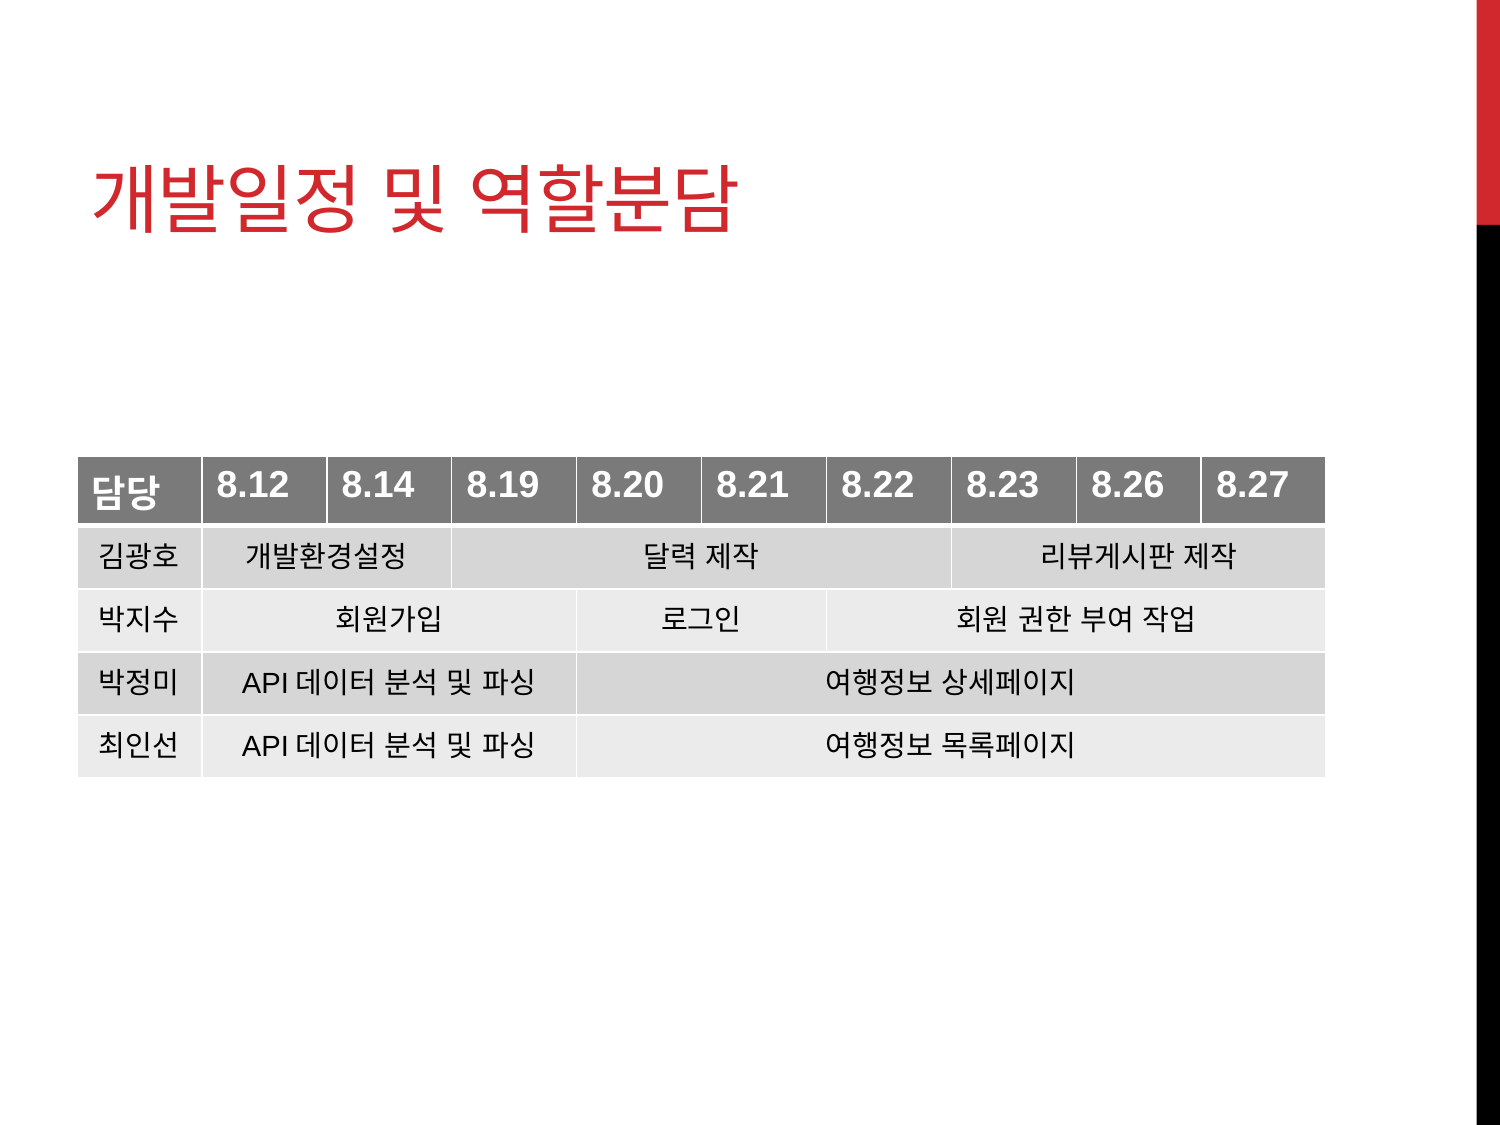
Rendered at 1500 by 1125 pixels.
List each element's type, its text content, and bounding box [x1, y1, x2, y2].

table_header 8.26 [1077, 457, 1200, 523]
table_cell 박정미 [78, 653, 201, 714]
table_cell 여행정보 목록페이지 [577, 716, 1325, 777]
table_cell 회원 권한 부여 작업 [827, 590, 1325, 651]
table_cell 김광호 [78, 528, 201, 588]
table_header 8.27 [1202, 457, 1325, 523]
table_header 8.14 [328, 457, 451, 523]
table_cell 여행정보 상세페이지 [577, 653, 1325, 714]
table_cell 최인선 [78, 716, 201, 777]
table_header 담당 [78, 457, 201, 523]
table_header 8.22 [827, 457, 951, 523]
table_cell API데이터 분석 및 파싱 [203, 653, 576, 714]
table_cell 회원가입 [203, 590, 576, 651]
table_header 8.23 [952, 457, 1076, 523]
table_cell API데이터 분석 및 파싱 [203, 716, 576, 777]
table_cell 리뷰게시판 제작 [952, 528, 1325, 588]
table_header 8.19 [452, 457, 576, 523]
table_cell 로그인 [577, 590, 826, 651]
table_header 8.12 [203, 457, 326, 523]
table_cell 달력 제작 [452, 528, 951, 588]
table_cell 개발환경설정 [203, 528, 451, 588]
title 개발일정 및 역할분담 [75, 25, 1025, 250]
table_cell 박지수 [78, 590, 201, 651]
table_header 8.21 [702, 457, 826, 523]
table_header 8.20 [577, 457, 701, 523]
